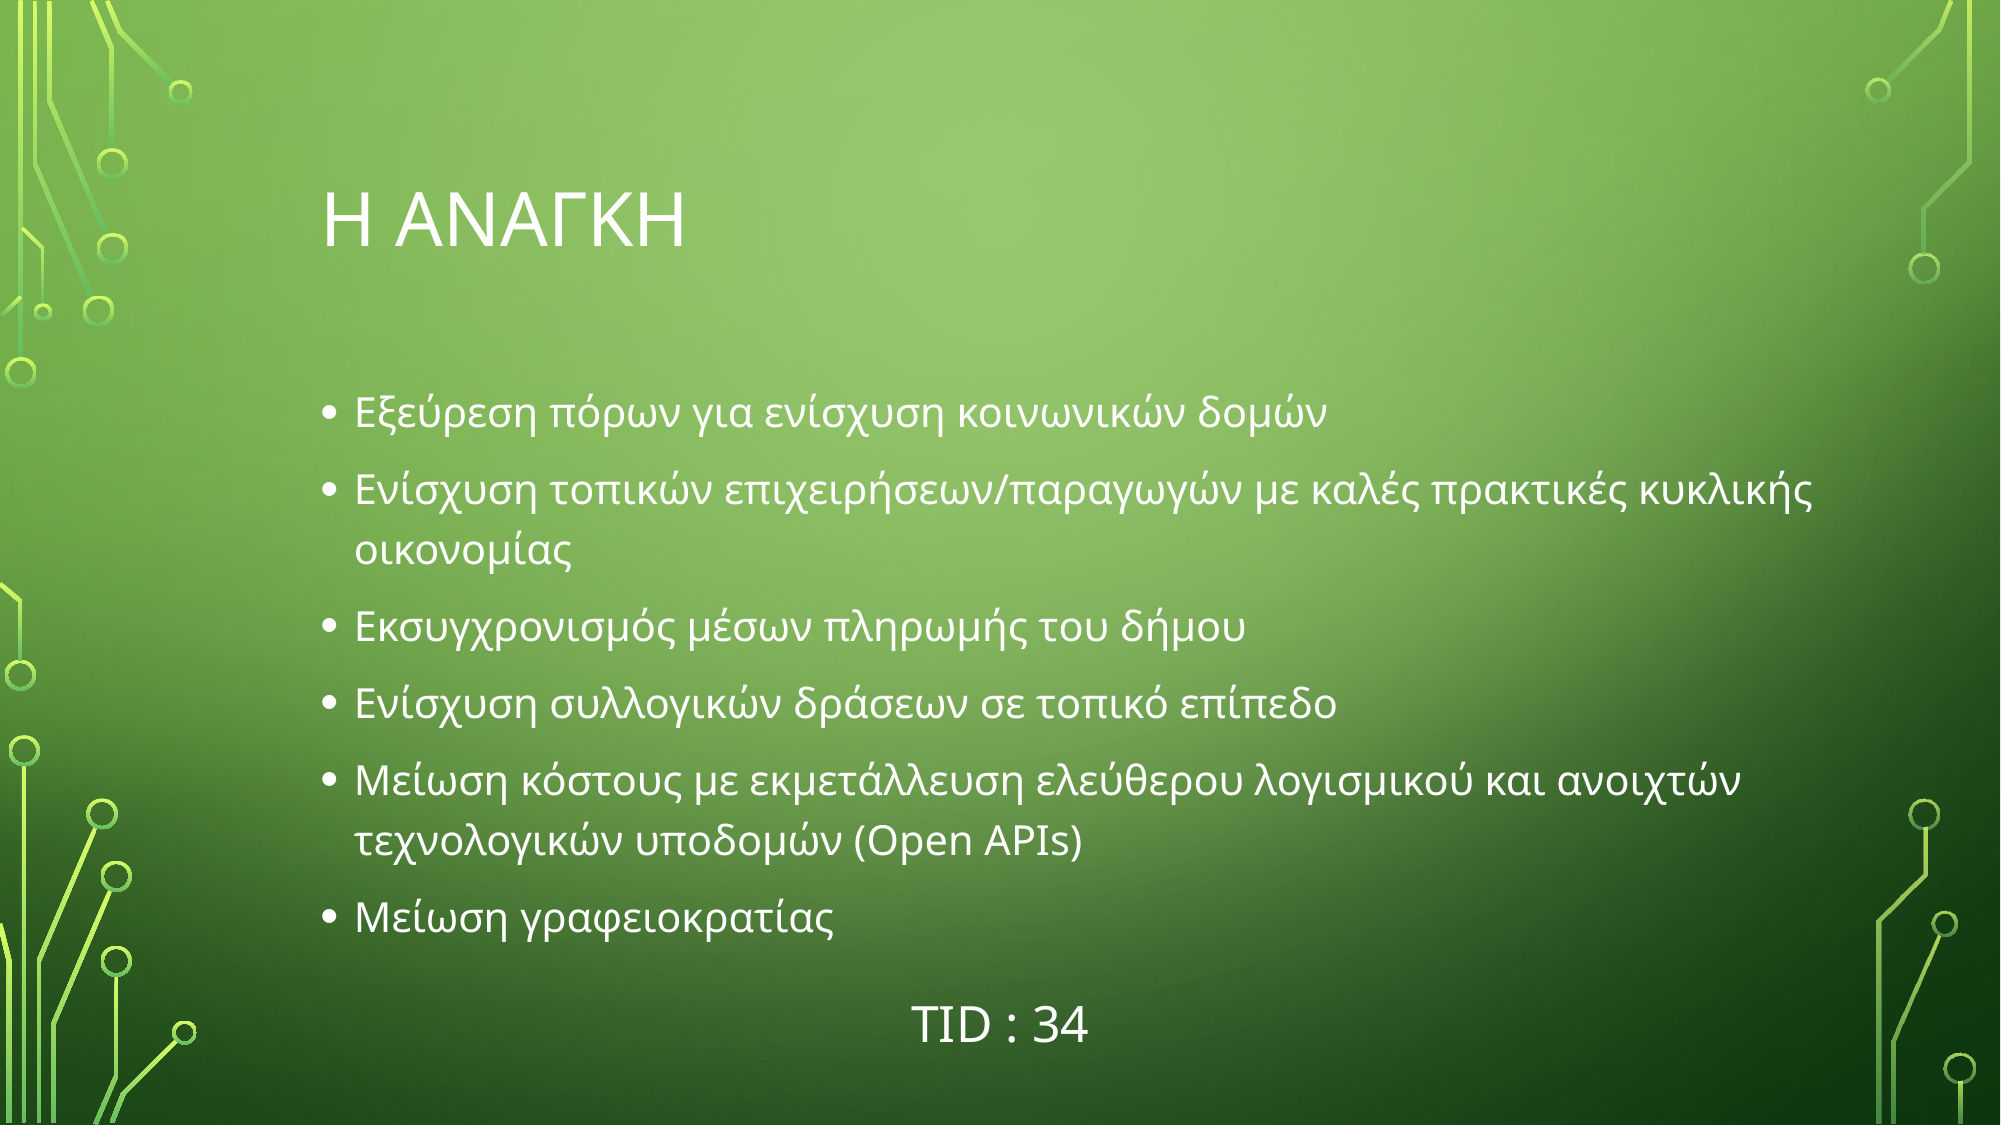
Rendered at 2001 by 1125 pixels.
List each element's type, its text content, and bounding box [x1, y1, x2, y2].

list Εξεύρεση πόρων για ενίσχυση κοινωνικών δομών Ενίσχυση τοπικών επιχειρήσεων/παραγωγών με καλές πρακτικές κυκλικής οικονομίας Εκσυγχρονισμός μέσων πληρωμής του δήμου Ενίσχυση συλλογικών δράσεων σε τοπικό επίπεδο Μείωση κόστους με εκμετάλλευση ελεύθερου λογισμικού και ανοιχτών τεχνολογικών υποδομών (Open APIs) Μείωση γραφειοκρατίας [305, 369, 1931, 950]
text_box TID : 34 [793, 985, 1207, 1097]
title Η αναγκη [305, 101, 1931, 344]
